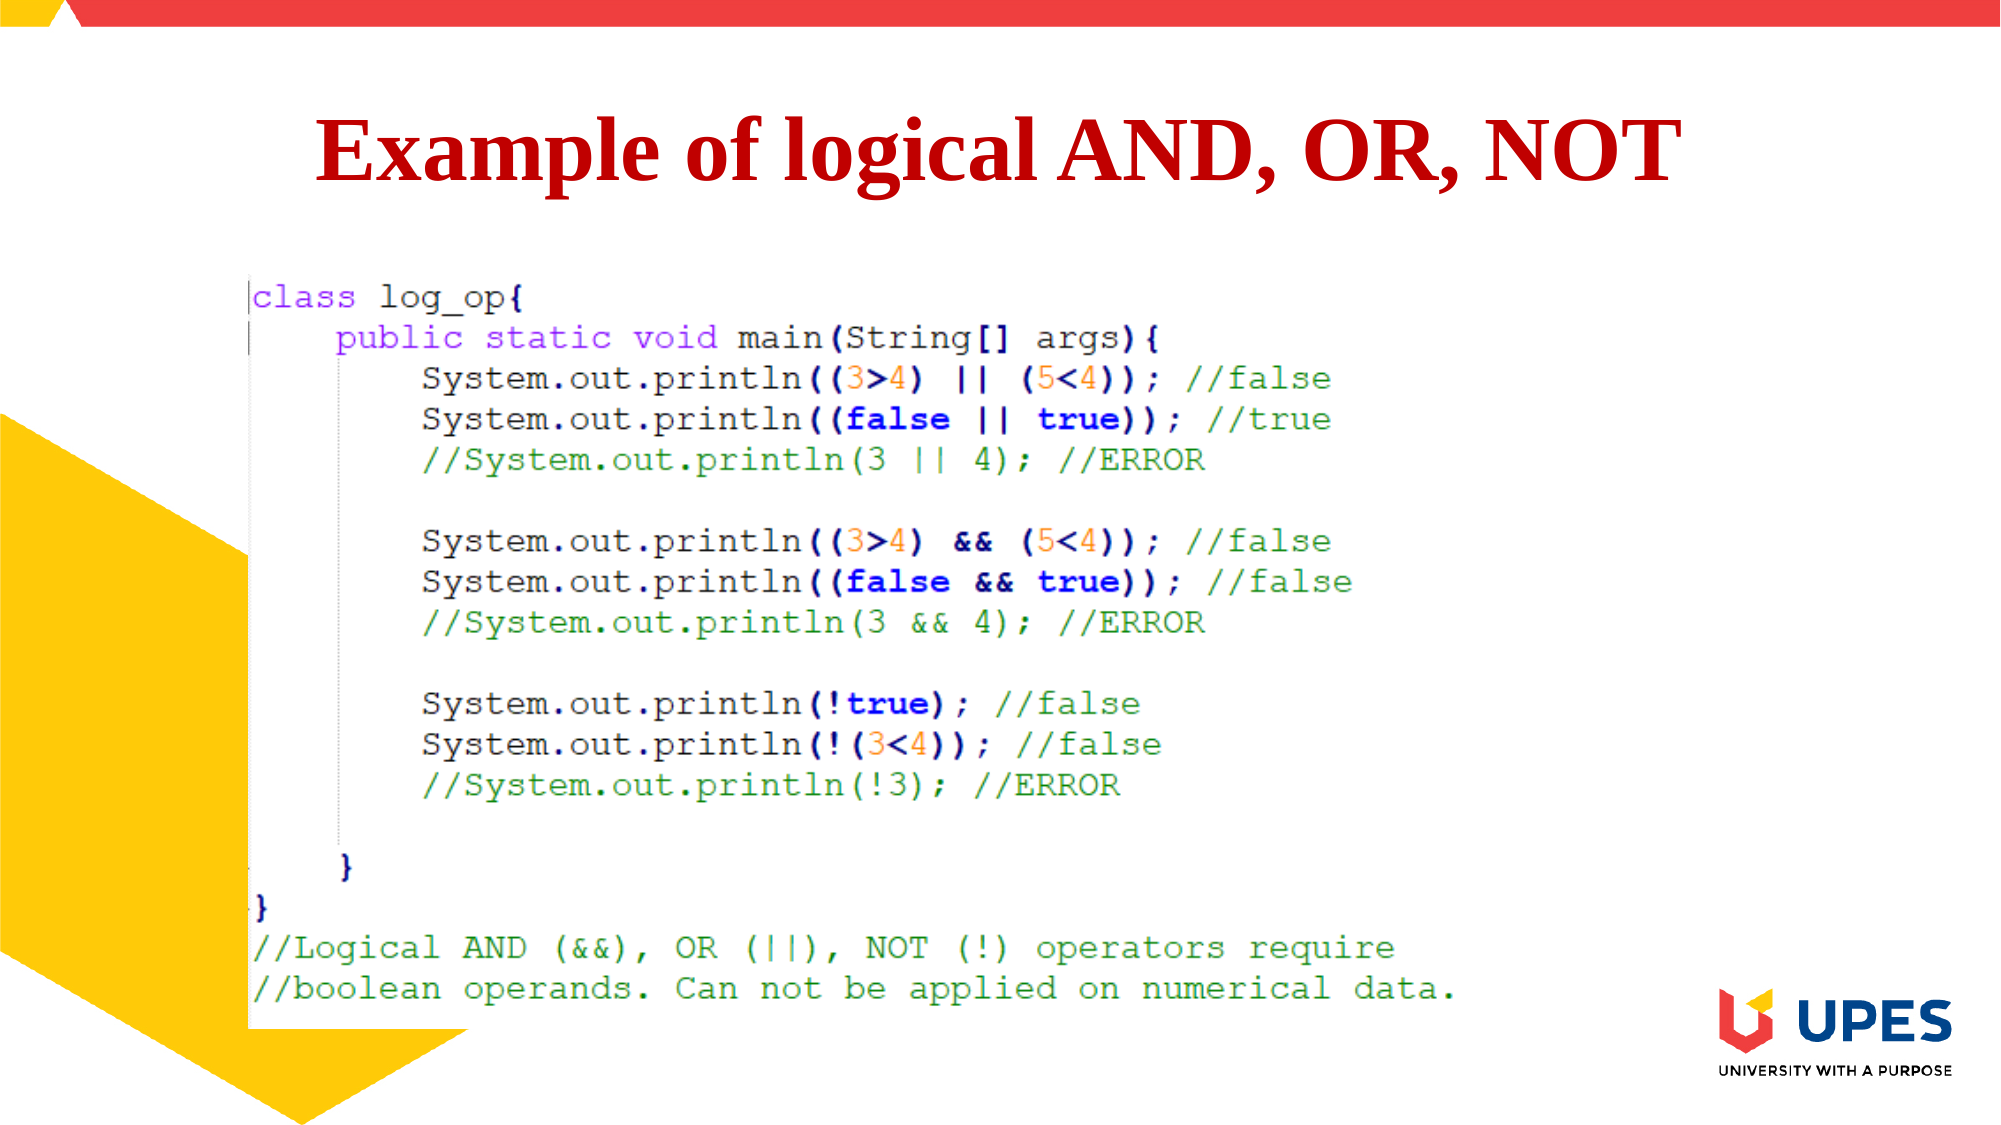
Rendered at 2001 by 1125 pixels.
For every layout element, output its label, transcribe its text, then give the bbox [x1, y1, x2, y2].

picture [0, 0, 2001, 1125]
title Example of logical AND, OR, NOT [249, 89, 1750, 199]
